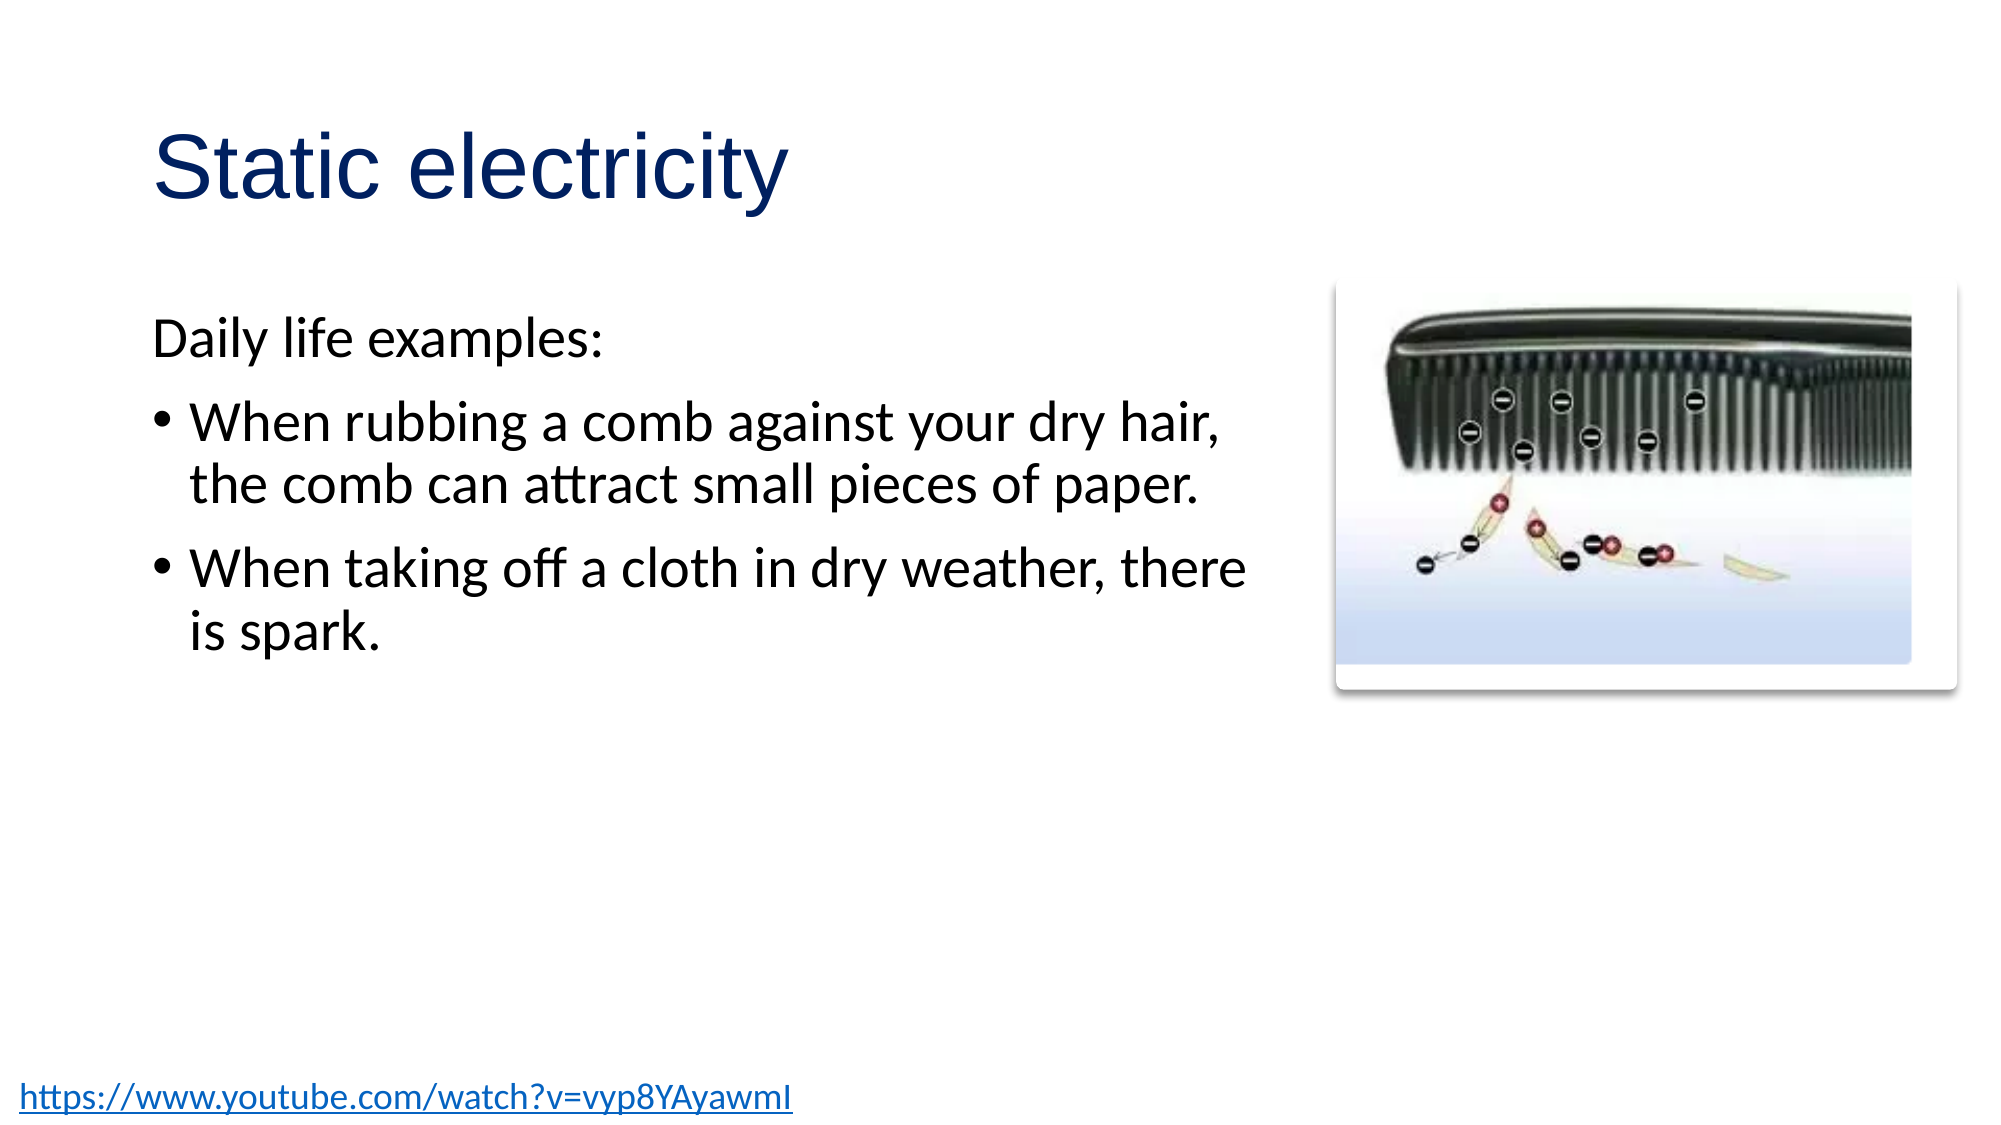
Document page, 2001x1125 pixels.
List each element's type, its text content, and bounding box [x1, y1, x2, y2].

picture [1336, 277, 1958, 690]
list Daily life examples: When rubbing a comb against your dry hair, the comb can attract small pieces of paper. When taking off a cloth in dry weather, there is spark. [137, 299, 1275, 1014]
text_box https://www.youtube.com/watch?v=vyp8YAyawmI [4, 1064, 808, 1125]
title Static electricity [137, 59, 1863, 278]
